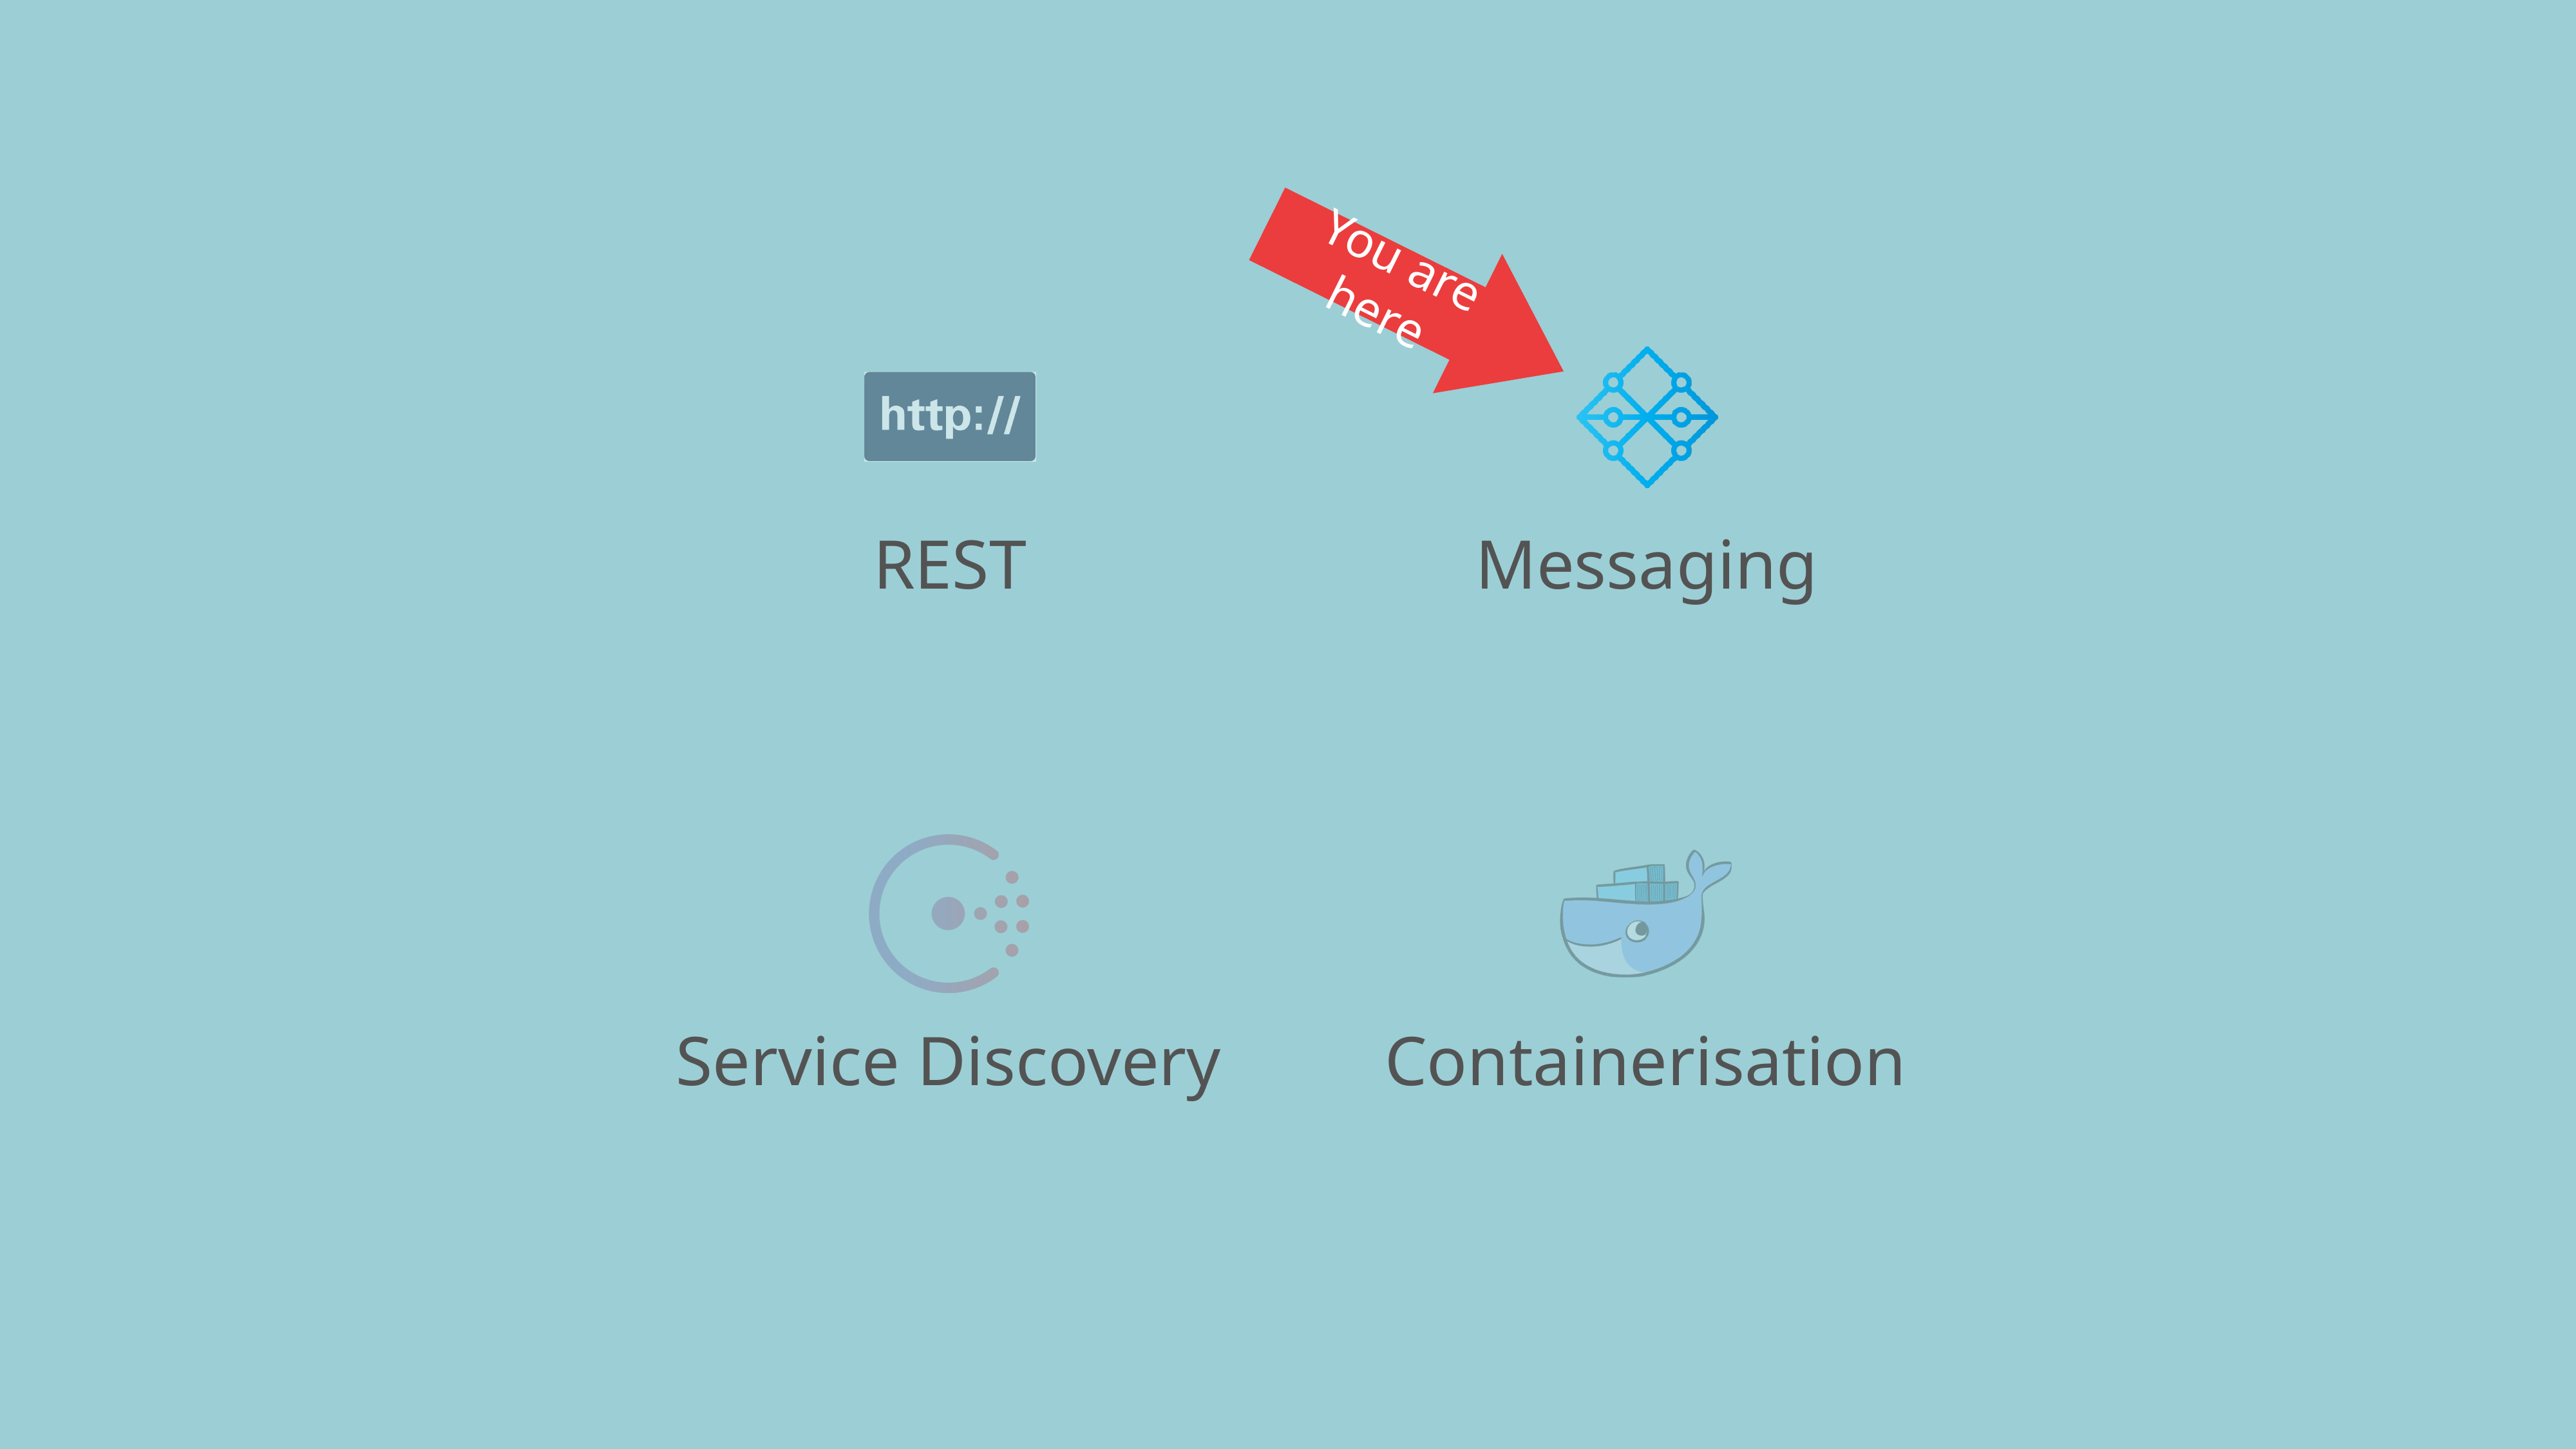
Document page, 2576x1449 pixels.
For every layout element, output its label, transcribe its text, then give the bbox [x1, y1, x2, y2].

picture [862, 828, 1035, 999]
text_box REST [866, 514, 1034, 610]
picture [864, 372, 1036, 462]
text_box Messaging [1468, 514, 1826, 610]
text_box You are here [1249, 187, 1564, 393]
picture [1559, 849, 1732, 978]
text_box Service Discovery [668, 1010, 1229, 1106]
picture [1574, 344, 1719, 489]
text_box Containerisation [1377, 1010, 1915, 1106]
